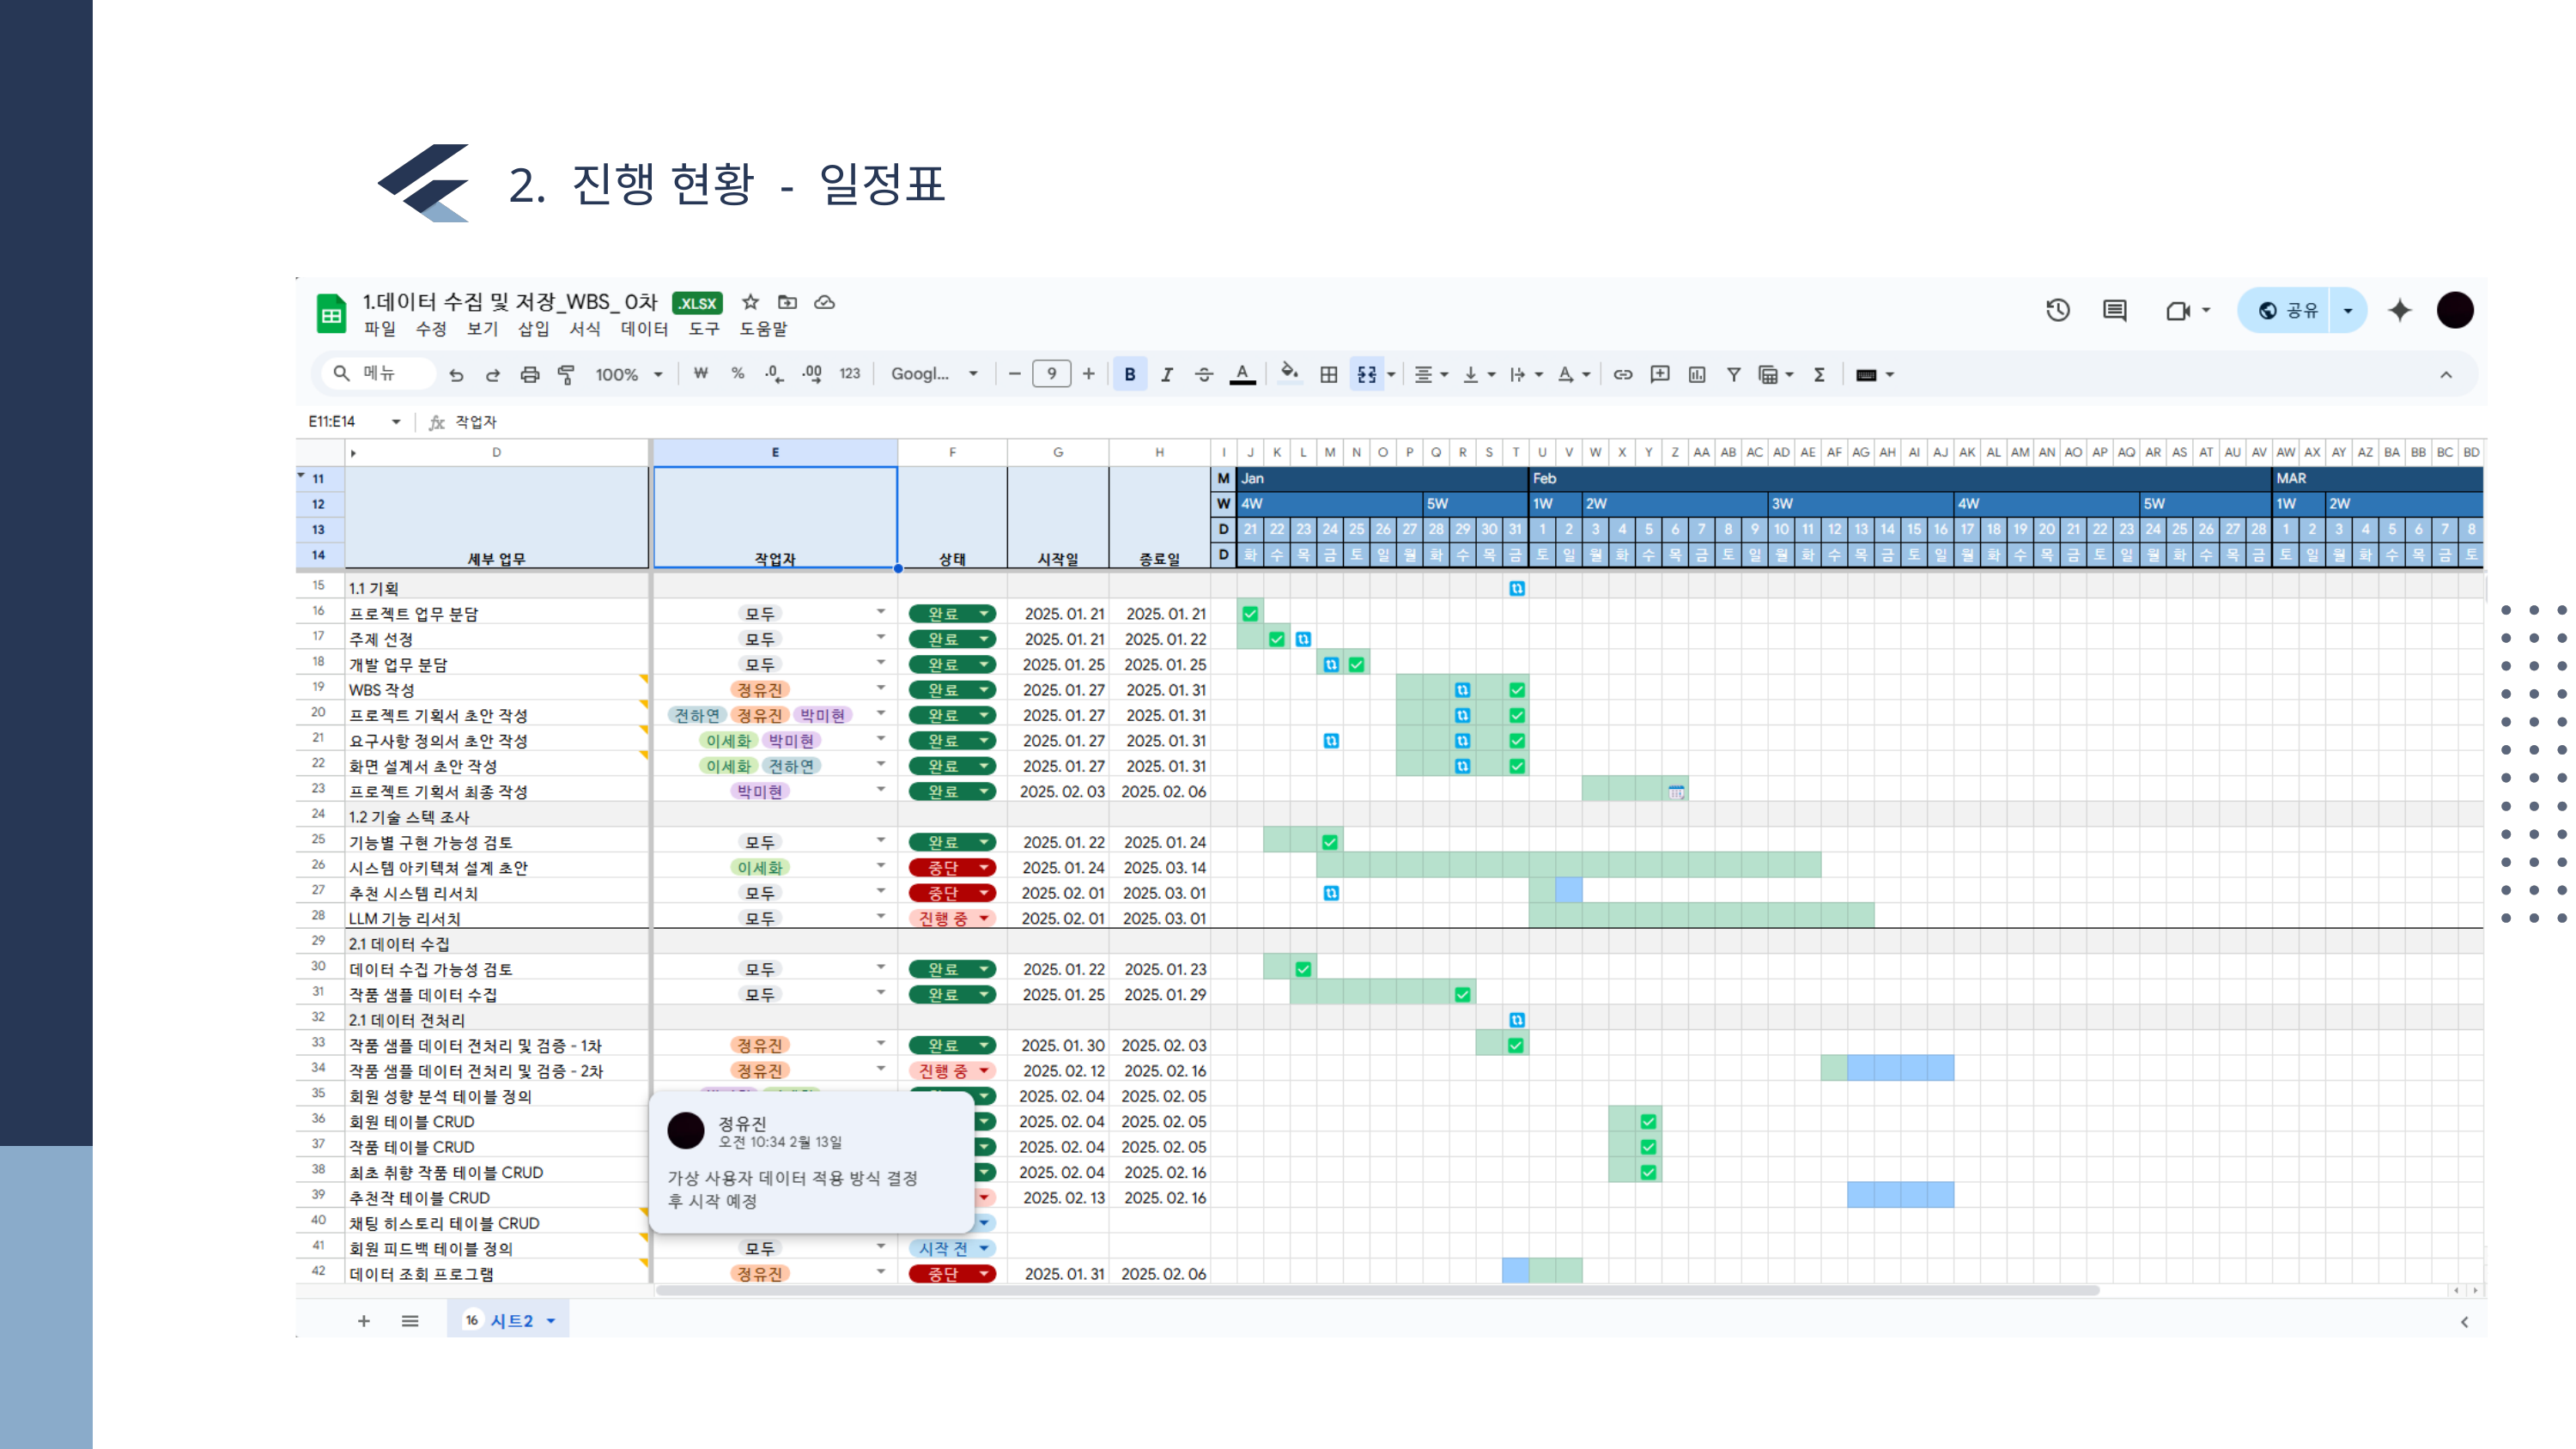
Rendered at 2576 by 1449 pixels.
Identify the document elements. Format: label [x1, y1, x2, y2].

text_box [377, 144, 1127, 222]
text_box [0, 1145, 94, 1449]
text_box [2494, 605, 2576, 923]
picture [295, 277, 2488, 1337]
text_box [0, 0, 94, 1145]
